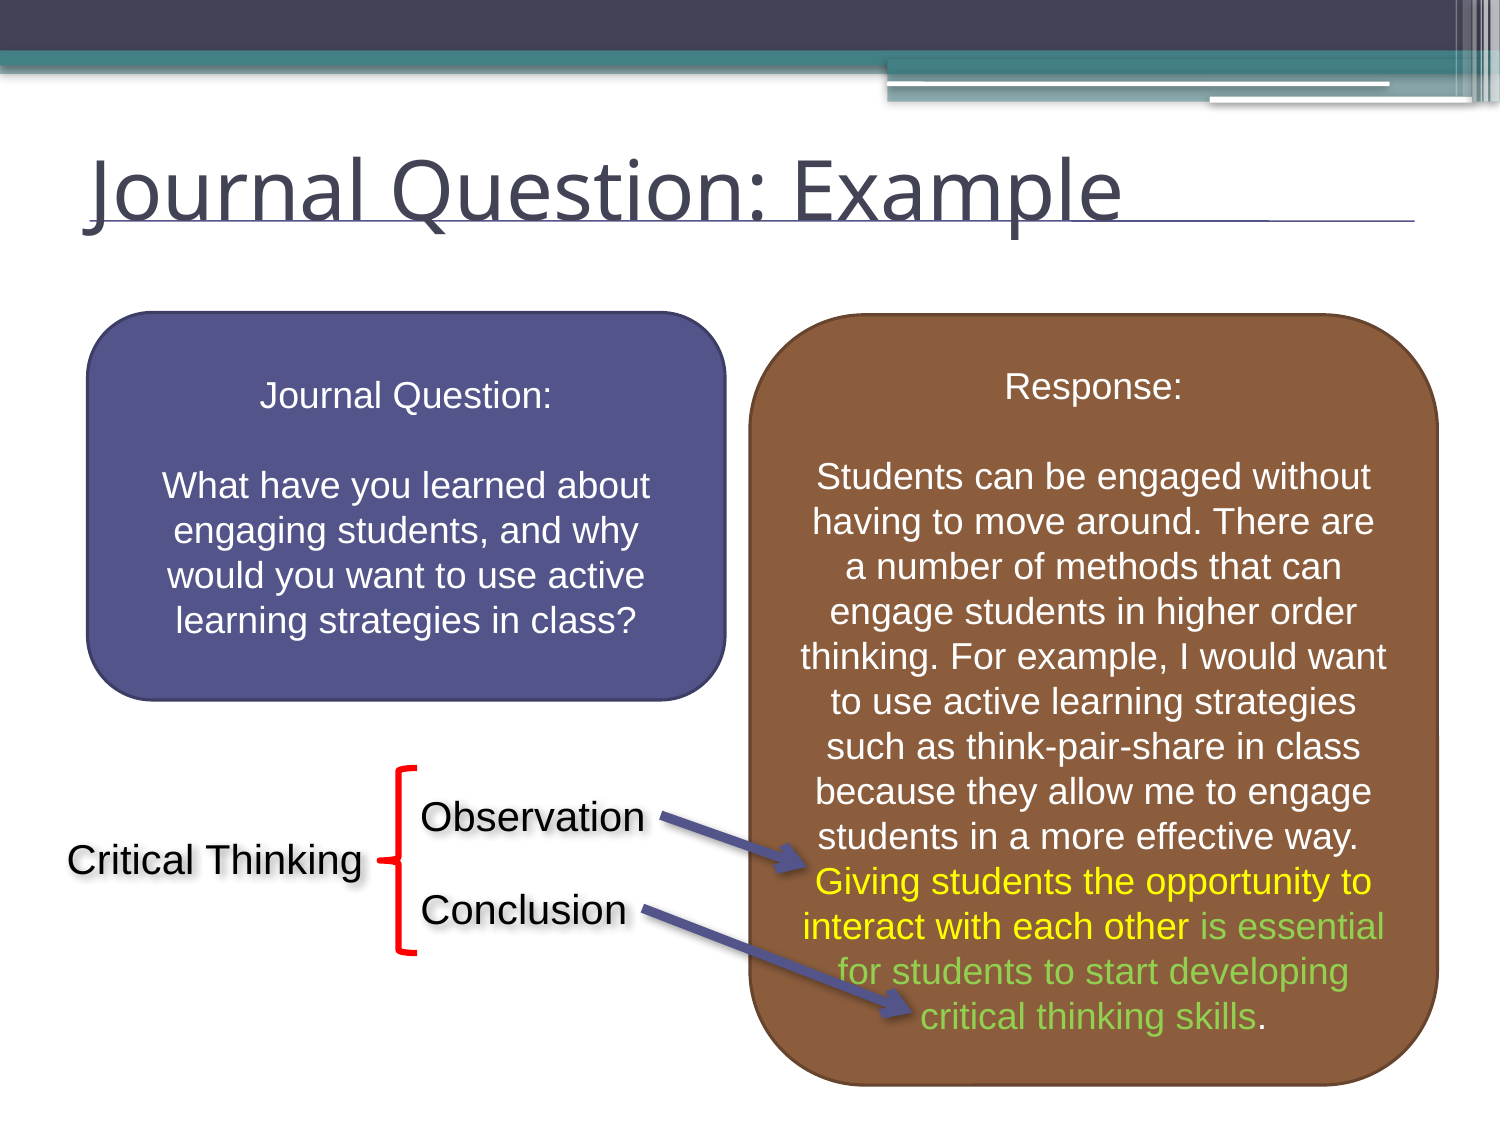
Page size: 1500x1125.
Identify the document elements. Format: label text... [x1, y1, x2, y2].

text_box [643, 908, 913, 1013]
text_box Critical Thinking [51, 825, 379, 890]
title Journal Question: Example [75, 99, 1425, 275]
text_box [661, 815, 808, 867]
text_box Observation [418, 782, 661, 848]
text_box Journal Question: What have you learned about engaging students, and why would you want to use active learning strategies in class? [85, 310, 727, 702]
text_box Response: Students can be engaged without having to move around. There are a number of methods that can engage students in higher order thinking. For example, I would want to use active learning strategies such as think-pair-share in class because they allow me to engage students in a more effective way. Giving students the opportunity to interact with each other is essential for students to start developing critical thinking skills. [748, 313, 1440, 1087]
text_box [378, 767, 418, 954]
text_box Conclusion [418, 875, 643, 941]
